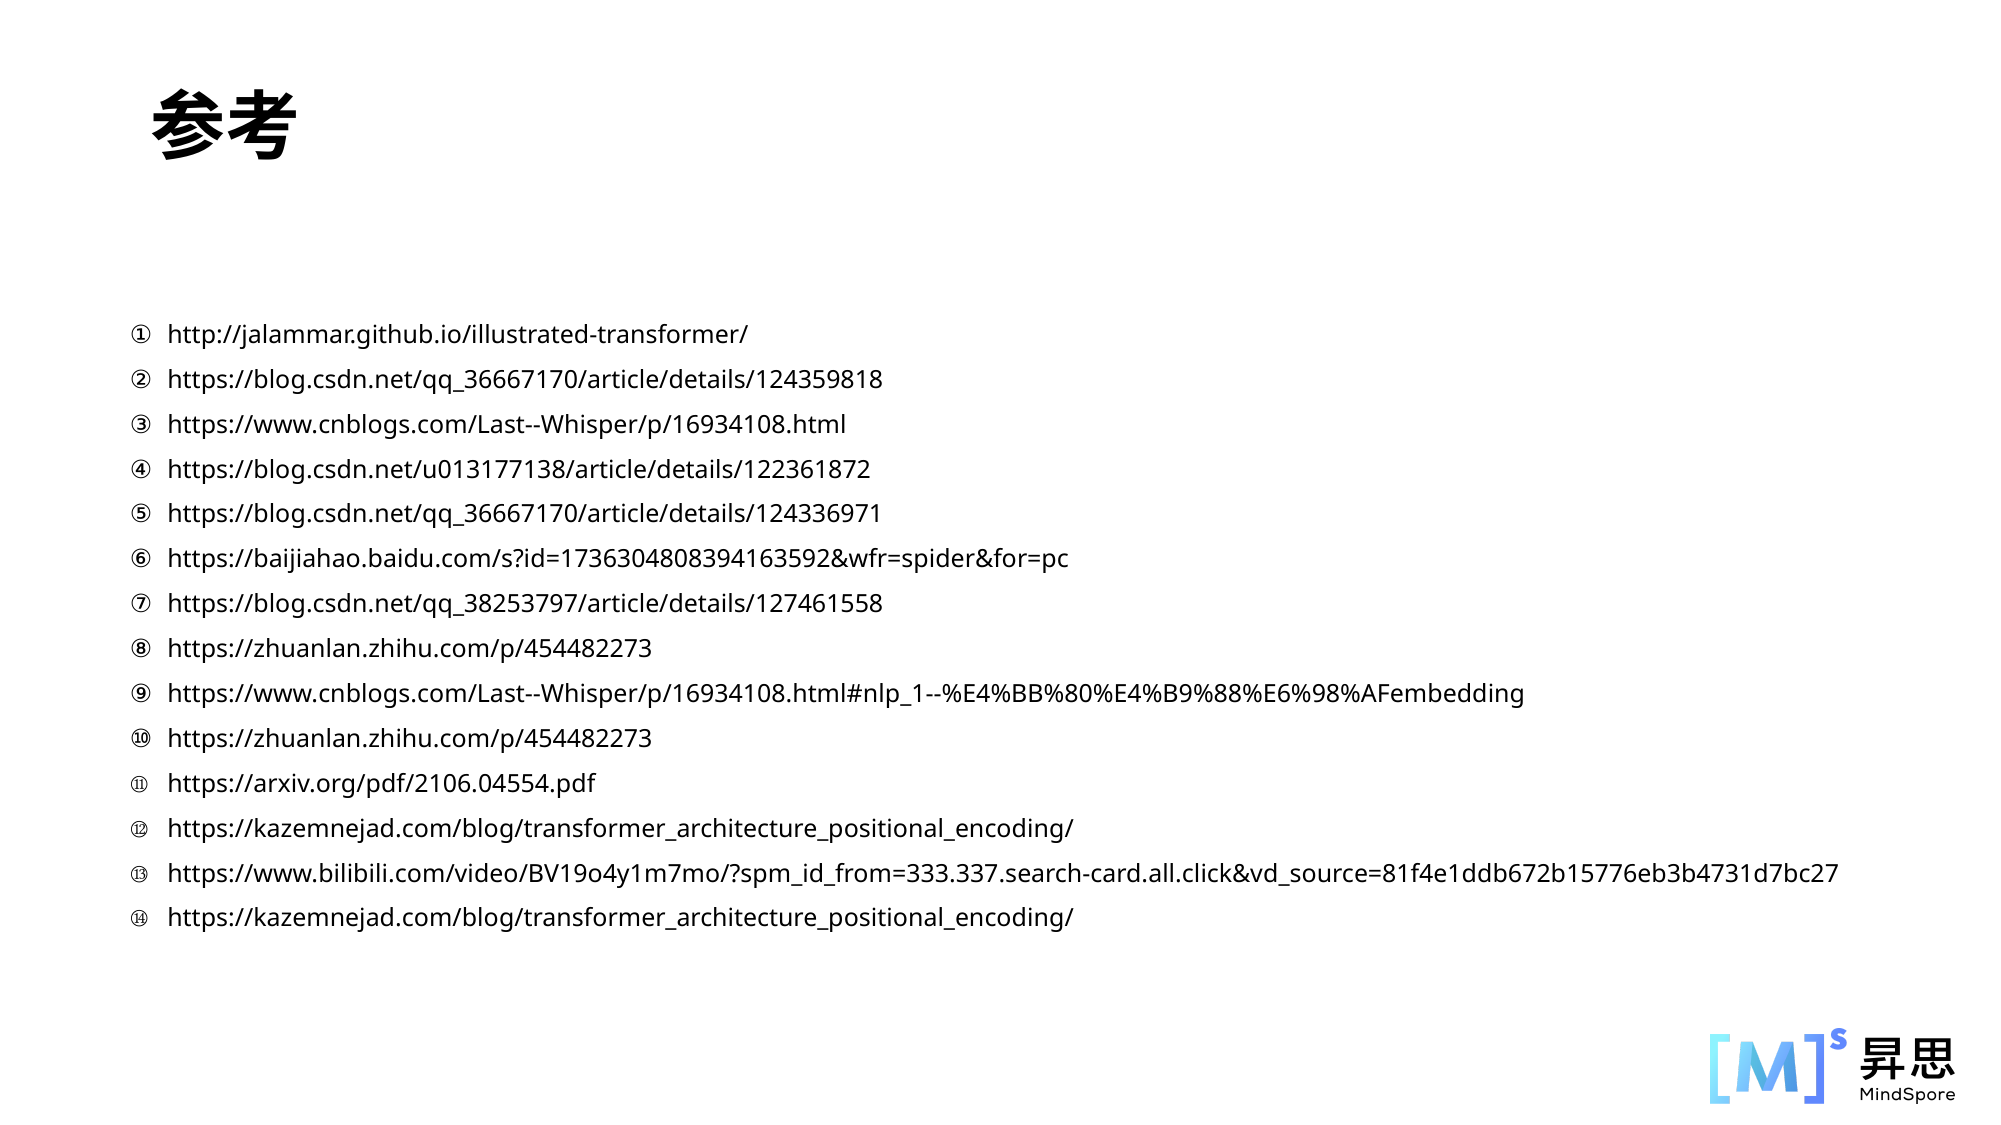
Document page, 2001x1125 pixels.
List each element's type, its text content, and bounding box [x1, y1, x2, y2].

text_box http://jalammar.github.io/illustrated-transformer/ https://blog.csdn.net/qq_36667170/article/details/124359818 https://www.cnblogs.com/Last--Whisper/p/16934108.html https://blog.csdn.net/u013177138/article/details/122361872 https://blog.csdn.net/qq_36667170/article/details/124336971 https://baijiahao.baidu.com/s?id=1736304808394163592&wfr=spider&for=pc https://blog.csdn.net/qq_38253797/article/details/127461558 https://zhuanlan.zhihu.com/p/454482273 https://www.cnblogs.com/Last--Whisper/p/16934108.html#nlp_1--%E4%BB%80%E4%B9%88%E6%98%AFembedding https://zhuanlan.zhihu.com/p/454482273 https://arxiv.org/pdf/2106.04554.pdf https://kazemnejad.com/blog/transformer_architecture_positional_encoding/ https://www.bilibili.com/video/BV19o4y1m7mo/?spm_id_from=333.337.search-card.all.click&vd_source=81f4e1ddb672b15776eb3b4731d7bc27 https://kazemnejad.com/blog/transformer_architecture_positional_encoding/ [115, 296, 1904, 940]
list 参考 [135, 75, 1779, 184]
picture [1710, 1028, 1955, 1104]
